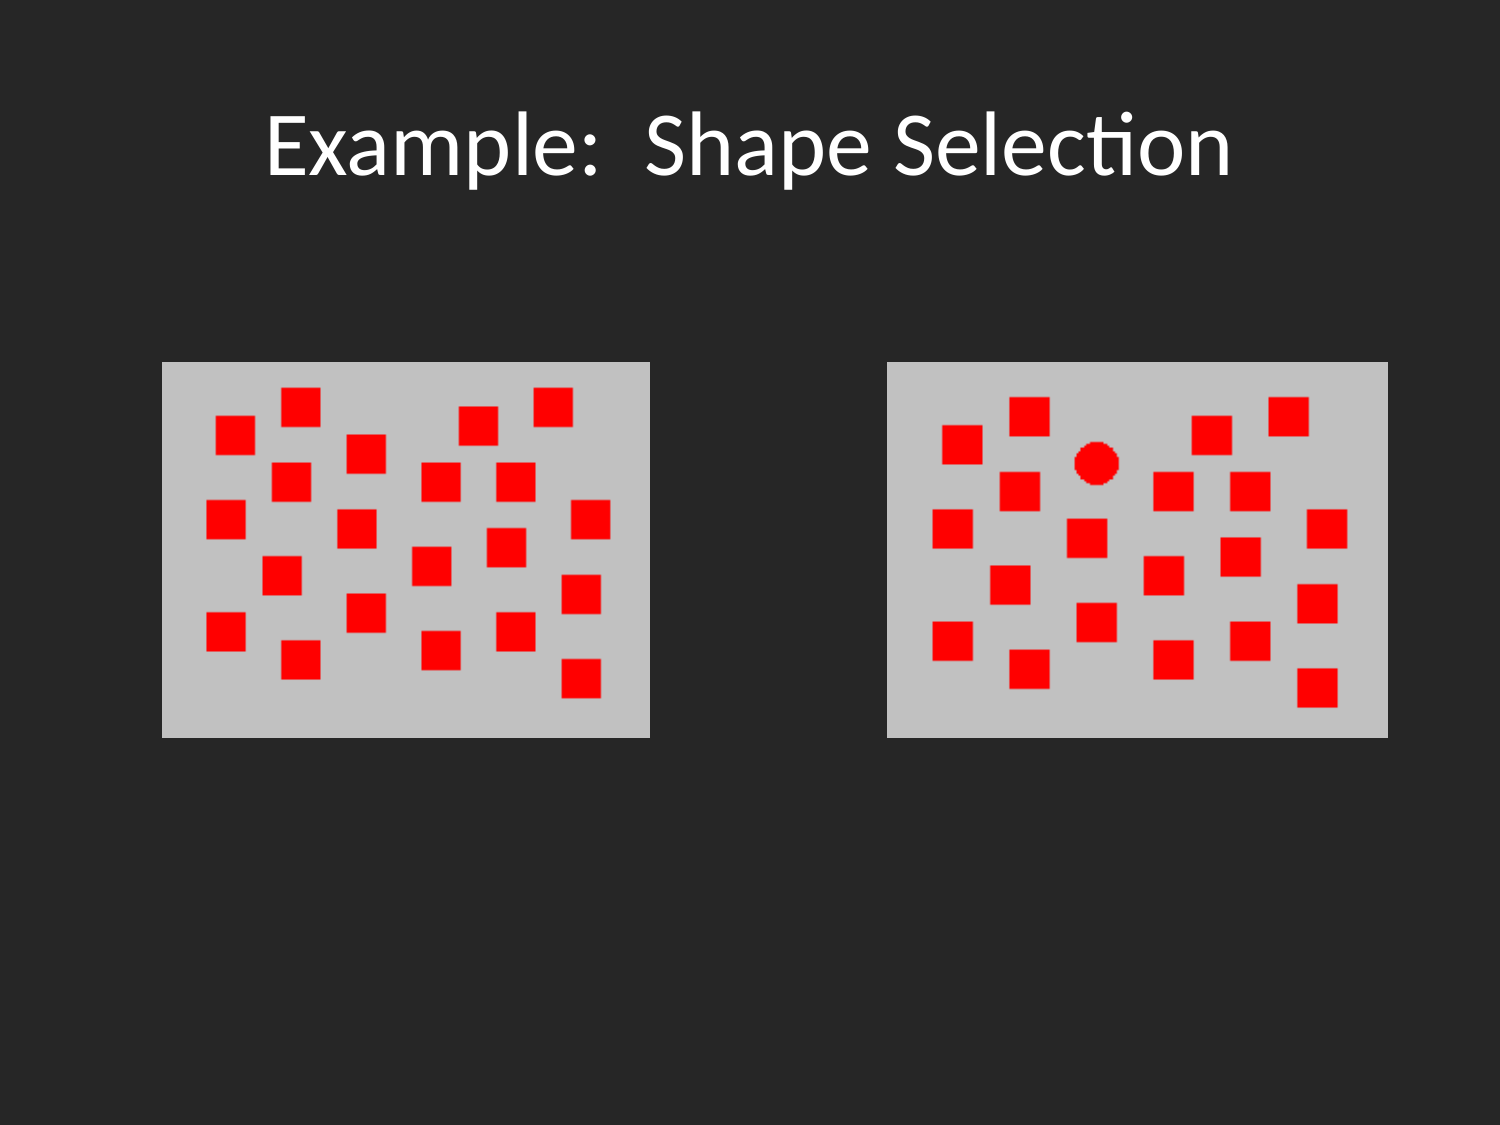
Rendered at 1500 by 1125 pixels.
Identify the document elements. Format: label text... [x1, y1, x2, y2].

picture [162, 362, 651, 738]
title Example: Shape Selection [75, 45, 1425, 233]
picture [887, 362, 1388, 738]
